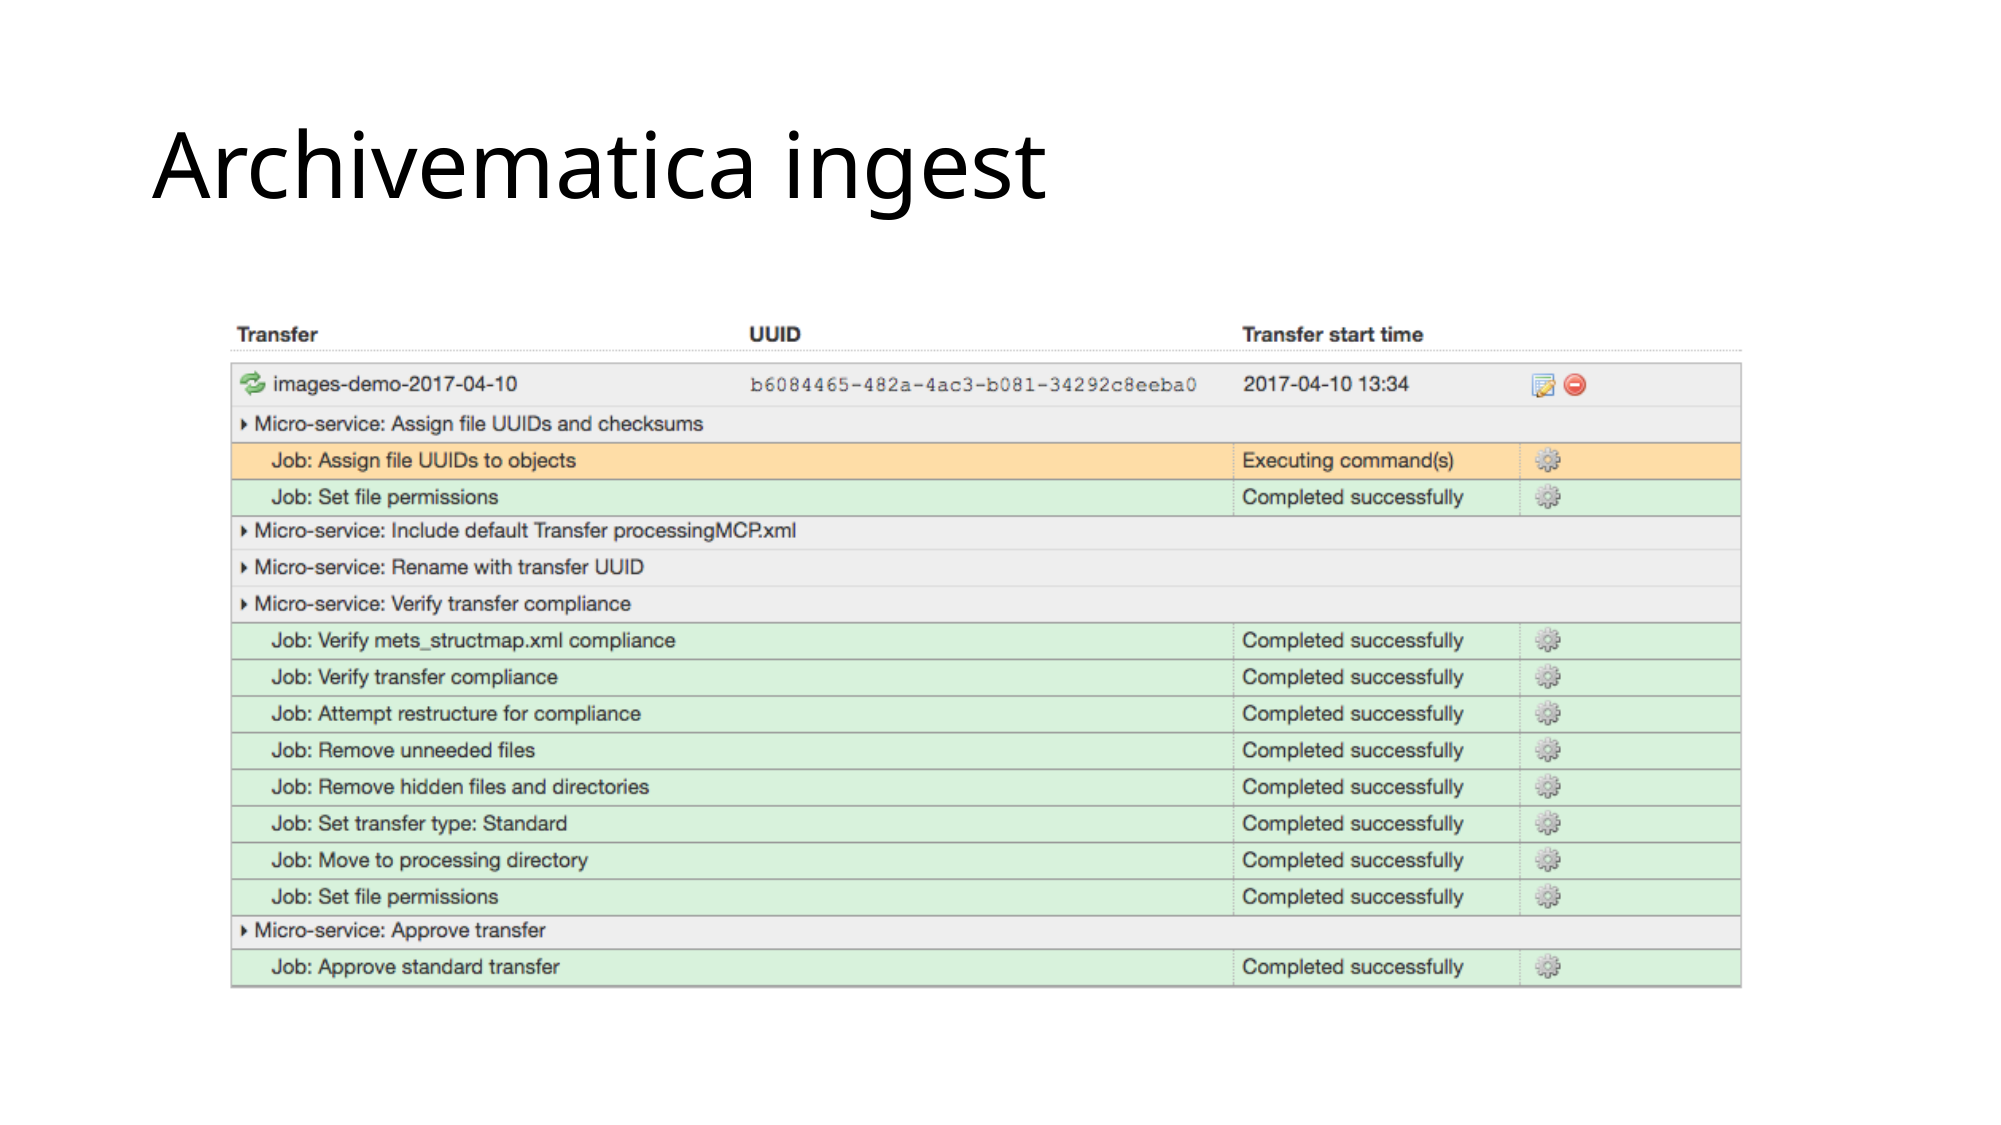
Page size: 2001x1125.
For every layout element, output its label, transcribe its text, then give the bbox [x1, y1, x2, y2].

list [218, 299, 1782, 1014]
title Archivematica ingest [137, 59, 1863, 278]
